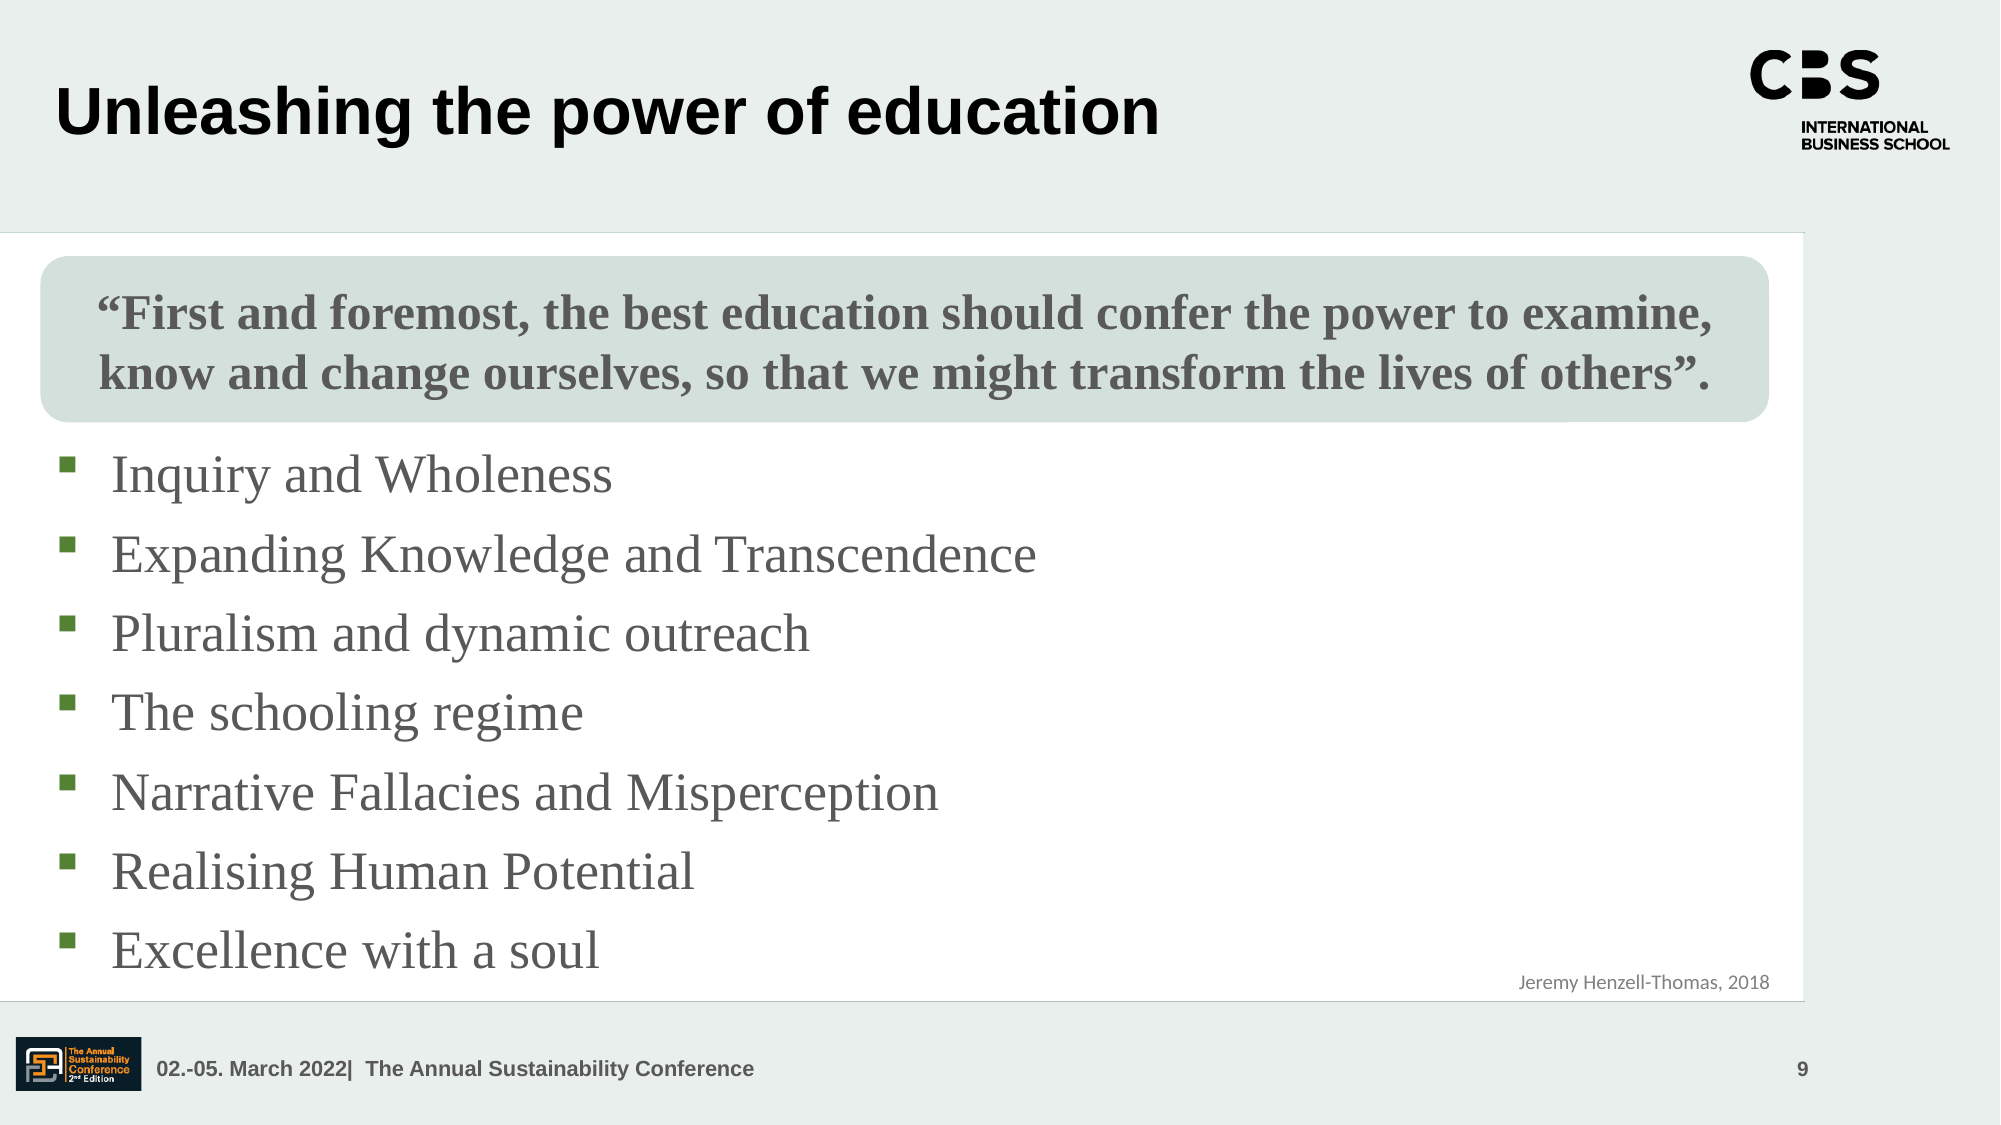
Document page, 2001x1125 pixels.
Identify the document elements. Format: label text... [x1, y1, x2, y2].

text_box “First and foremost, the best education should confer the power to examine, know and change ourselves, so that we might transform the lives of others”. [39, 254, 1771, 424]
text_box Jeremy Henzell-Thomas, 2018 [1504, 961, 1785, 1001]
picture [15, 1037, 142, 1091]
text_box Inquiry and Wholeness Expanding Knowledge and Transcendence Pluralism and dynamic outreach The schooling regime Narrative Fallacies and Misperception Realising Human Potential Excellence with a soul [40, 438, 1708, 988]
footer The Annual Sustainability Conference [350, 1037, 872, 1098]
title Unleashing the power of education [40, 69, 1456, 148]
picture [1750, 50, 1950, 150]
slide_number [142, 1037, 350, 1098]
